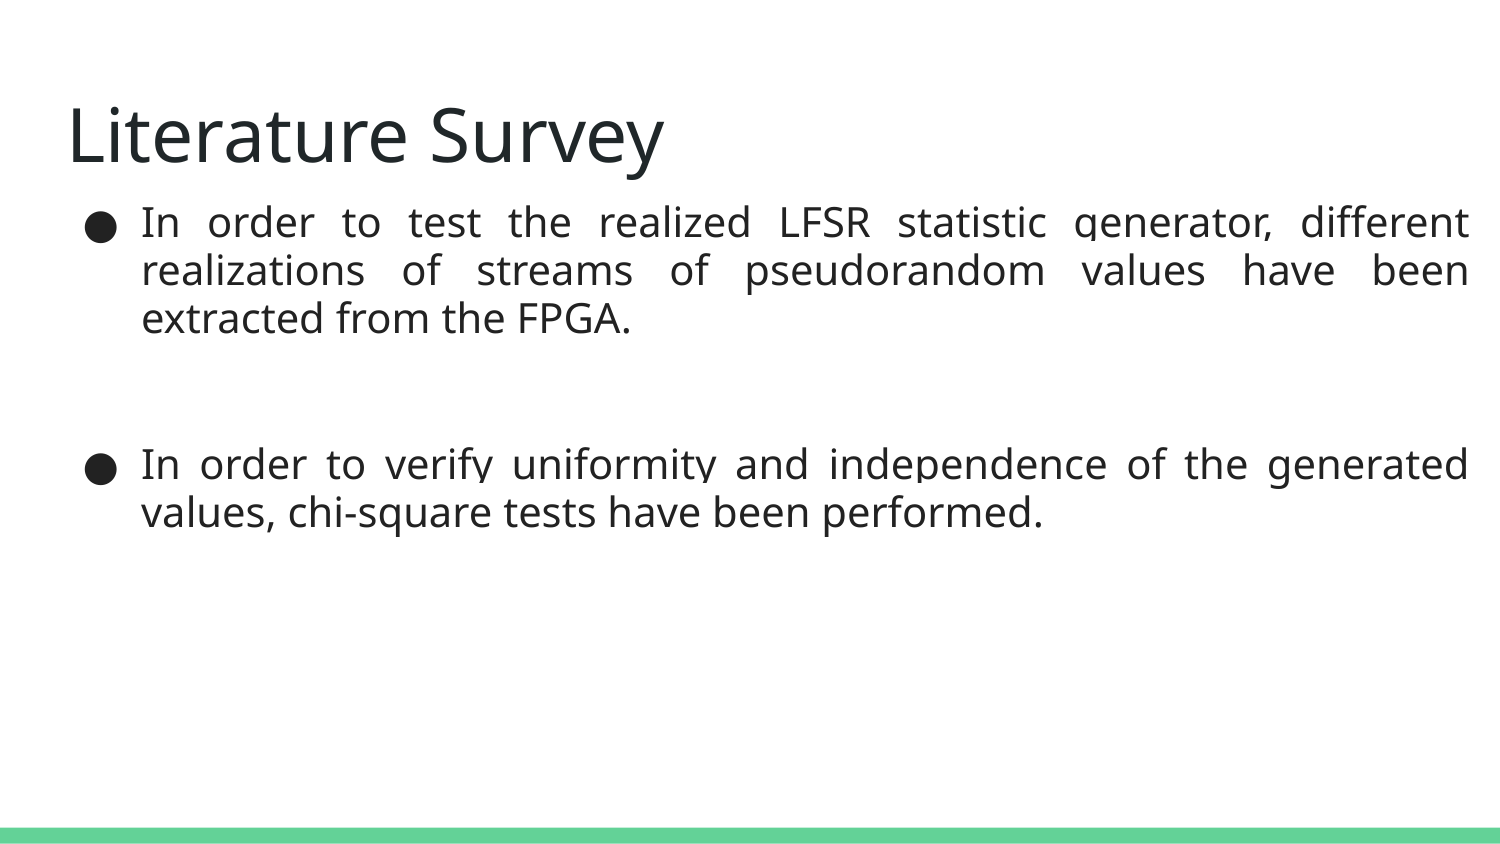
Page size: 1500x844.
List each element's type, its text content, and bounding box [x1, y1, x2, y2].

list In order to test the realized LFSR statistic generator, different realizations of streams of pseudorandom values have been extracted from the FPGA. In order to verify uniformity and independence of the generated values, chi-square tests have been performed. [51, 184, 1486, 766]
title Literature Survey [51, 72, 1449, 167]
